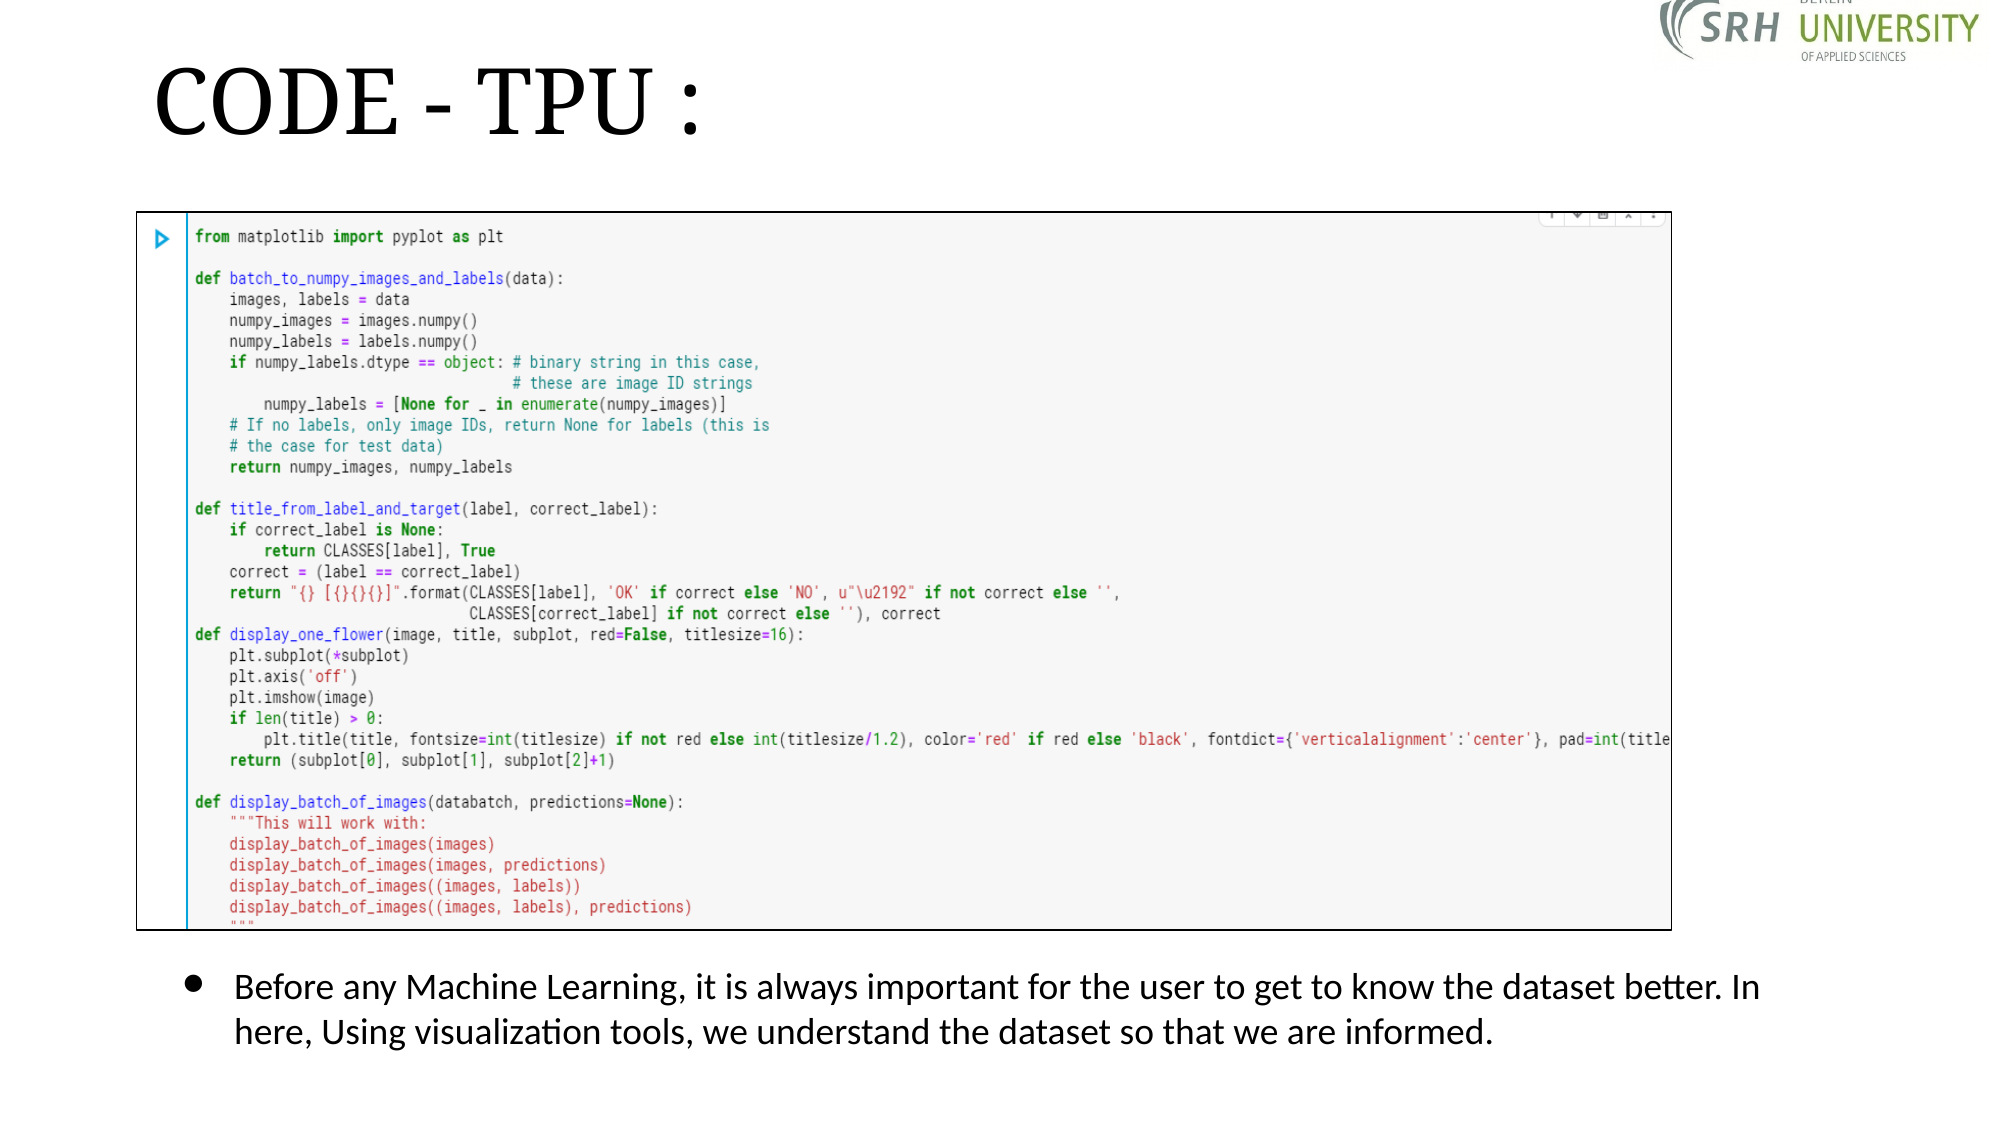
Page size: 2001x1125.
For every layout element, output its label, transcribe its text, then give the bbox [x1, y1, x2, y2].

text_box CODE - TPU : [137, 32, 1272, 178]
picture [1652, 0, 1989, 71]
text_box Before any Machine Learning, it is always important for the user to get to know the dataset better. In here, Using visualization tools, we understand the dataset so that we are informed. [144, 947, 1838, 1082]
picture [137, 212, 1671, 930]
